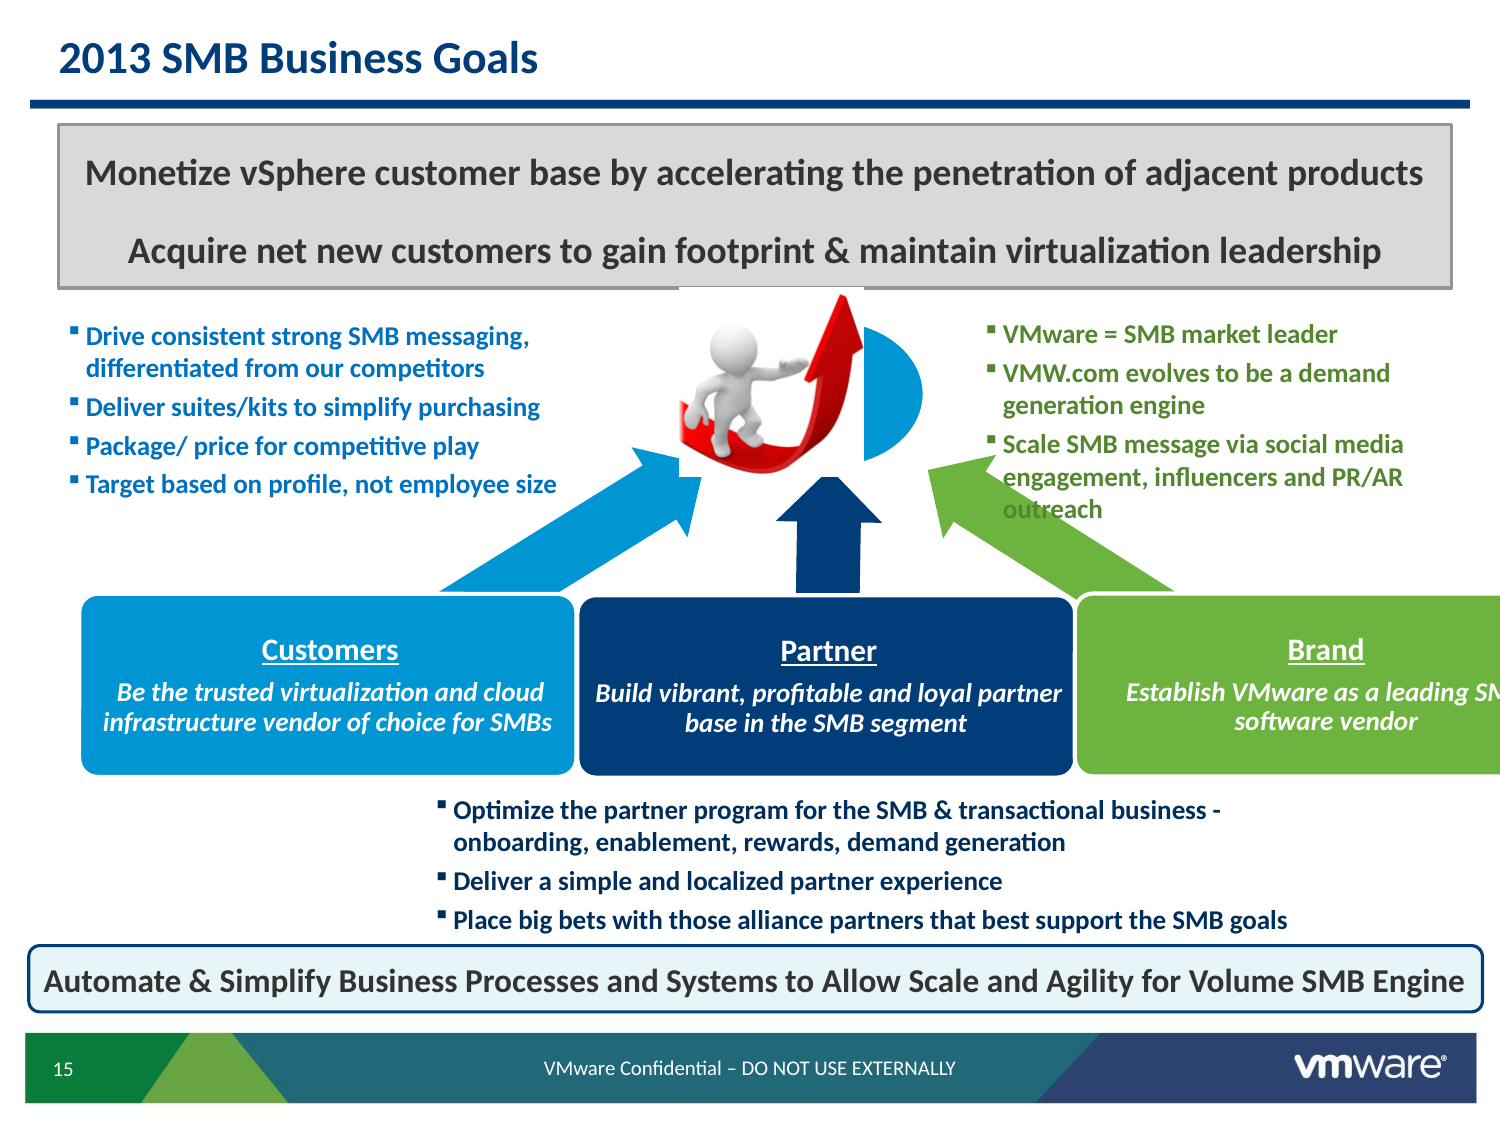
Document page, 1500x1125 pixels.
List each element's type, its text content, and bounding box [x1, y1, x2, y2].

picture [679, 287, 865, 477]
text_box Monetize vSphere customer base by accelerating the penetration of adjacent products Acquire net new customers to gain footprint & maintain virtualization leadership [58, 124, 1452, 240]
title 2013 SMB Business Goals [58, 27, 1452, 84]
picture [0, 0, 1500, 1125]
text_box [24, 242, 1500, 1006]
